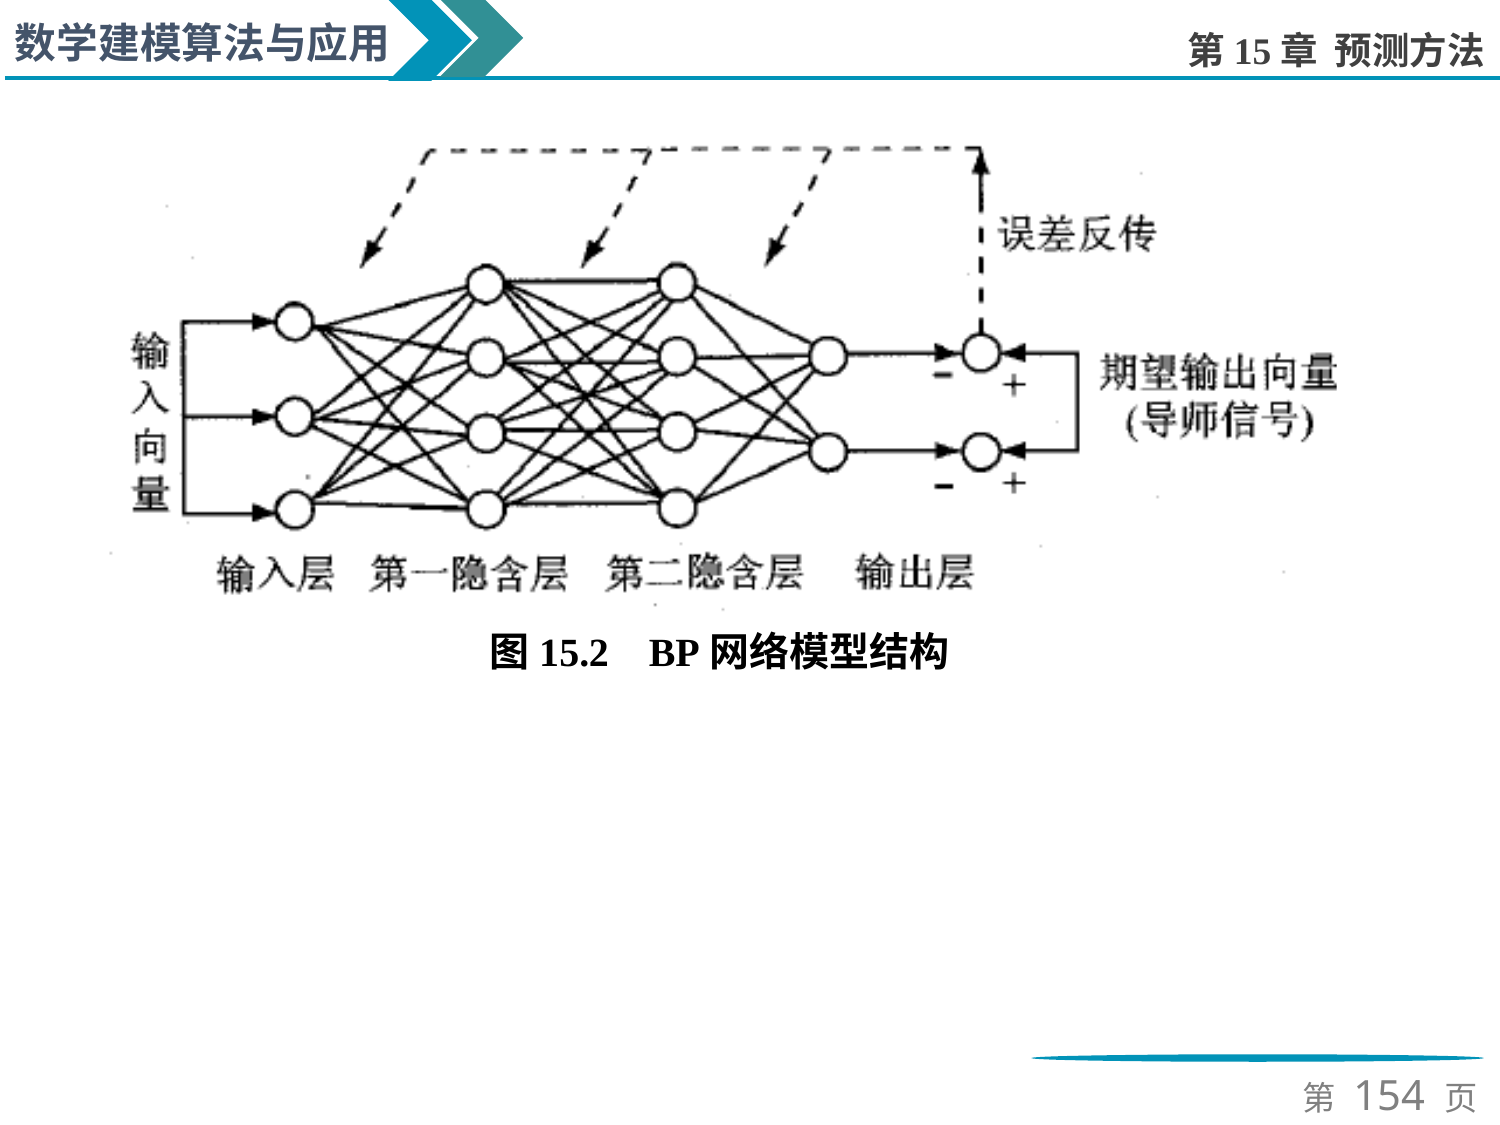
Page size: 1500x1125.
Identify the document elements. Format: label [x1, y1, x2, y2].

text_box [80, 125, 1357, 835]
